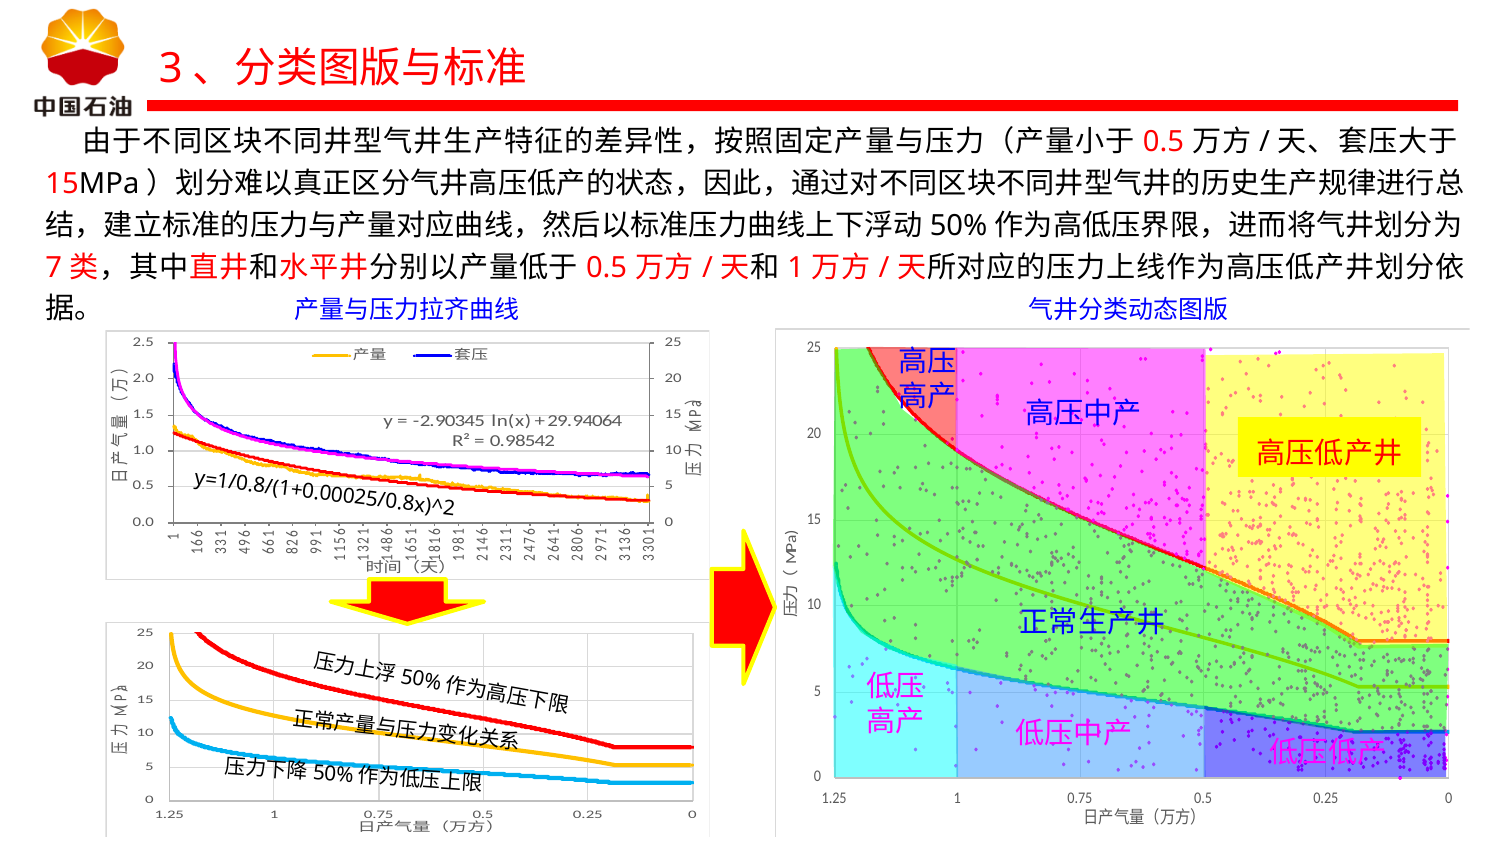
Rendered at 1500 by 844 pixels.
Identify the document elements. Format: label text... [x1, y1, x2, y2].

text_box 3、分类图版与标准 [144, 8, 893, 99]
text_box [709, 528, 769, 687]
picture [32, 8, 133, 107]
text_box [328, 588, 487, 620]
text_box 由于不同区块不同井型气井生产特征的差异性，按照固定产量与压力（产量小于0.5万方/天、套压大于15MPa）划分难以真正区分气井高压低产的状态，因此，通过对不同区块不同井型气井的历史生产规律进行总结，建立标准的压力与产量对应曲线，然后以标准压力曲线上下浮动50%作为高低压界限，进而将气井划分为7类，其中直井和水平井分别以产量低于0.5万方/天和1万方/天所对应的压力上线作为高压低产井划分依据。 [30, 107, 1480, 333]
picture [774, 328, 1470, 838]
picture [105, 621, 710, 838]
picture [105, 329, 710, 580]
